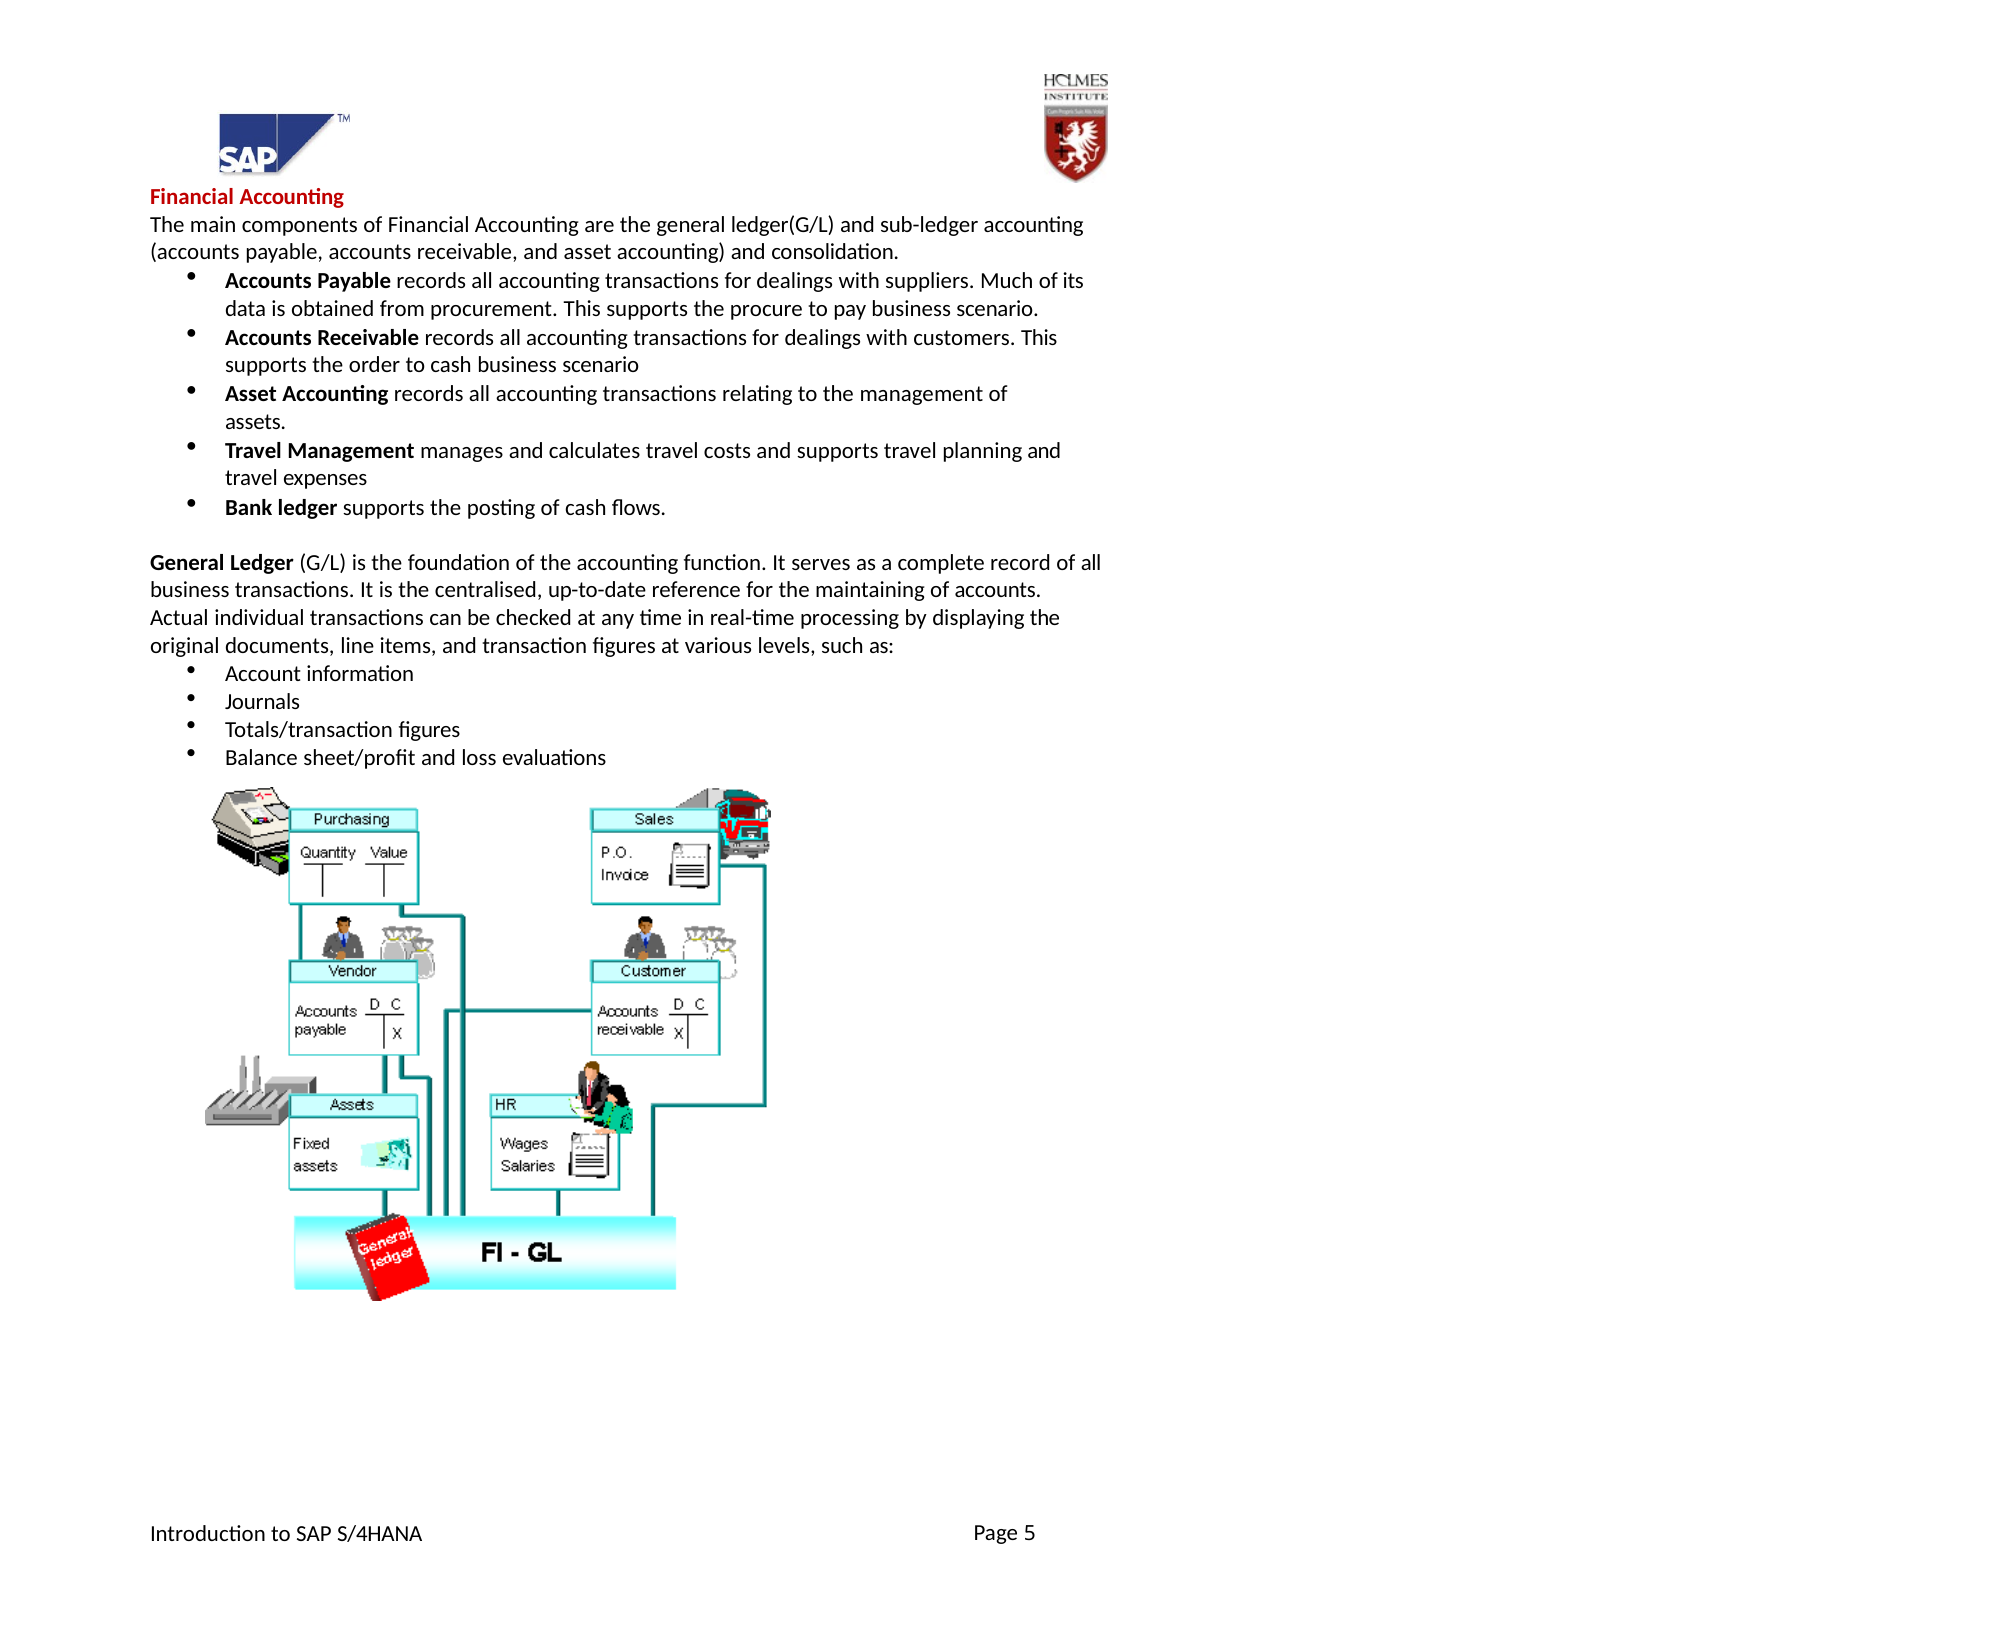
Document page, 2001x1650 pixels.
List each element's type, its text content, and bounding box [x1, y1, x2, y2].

text_box Introduction to SAP S/4HANA [147, 1521, 427, 1546]
picture [217, 110, 350, 179]
picture [1044, 74, 1108, 183]
slide_number Page 5 [971, 1518, 1059, 1650]
picture [205, 786, 771, 1301]
text_box Financial Accounting The main components of Financial Accounting are the general ledger(G/L) and sub-ledger accounting (accounts payable, accounts receivable, and asset accounting) and consolidation. Accounts Payable records all accounting transactions for dealings with suppliers. Much of its data is obtained from procurement. This supports the procure to pay business scenario. Accounts Receivable records all accounting transactions for dealings with customers. This supports the order to cash business scenario Asset Accounting records all accounting transactions relating to the management of assets. Travel Management manages and calculates travel costs and supports travel planning and travel expenses Bank ledger supports the posting of cash flows. General Ledger (G/L) is the foundation of the accounting function. It serves as a complete record of all business transactions. It is the centralised, up-to-date reference for the maintaining of accounts. Actual individual transactions can be checked at any time in real-time processing by displaying the original documents, line items, and transaction figures at various levels, such as: Account information Journals Totals/transaction figures Balance sheet/profit and loss evaluations [147, 179, 1104, 770]
